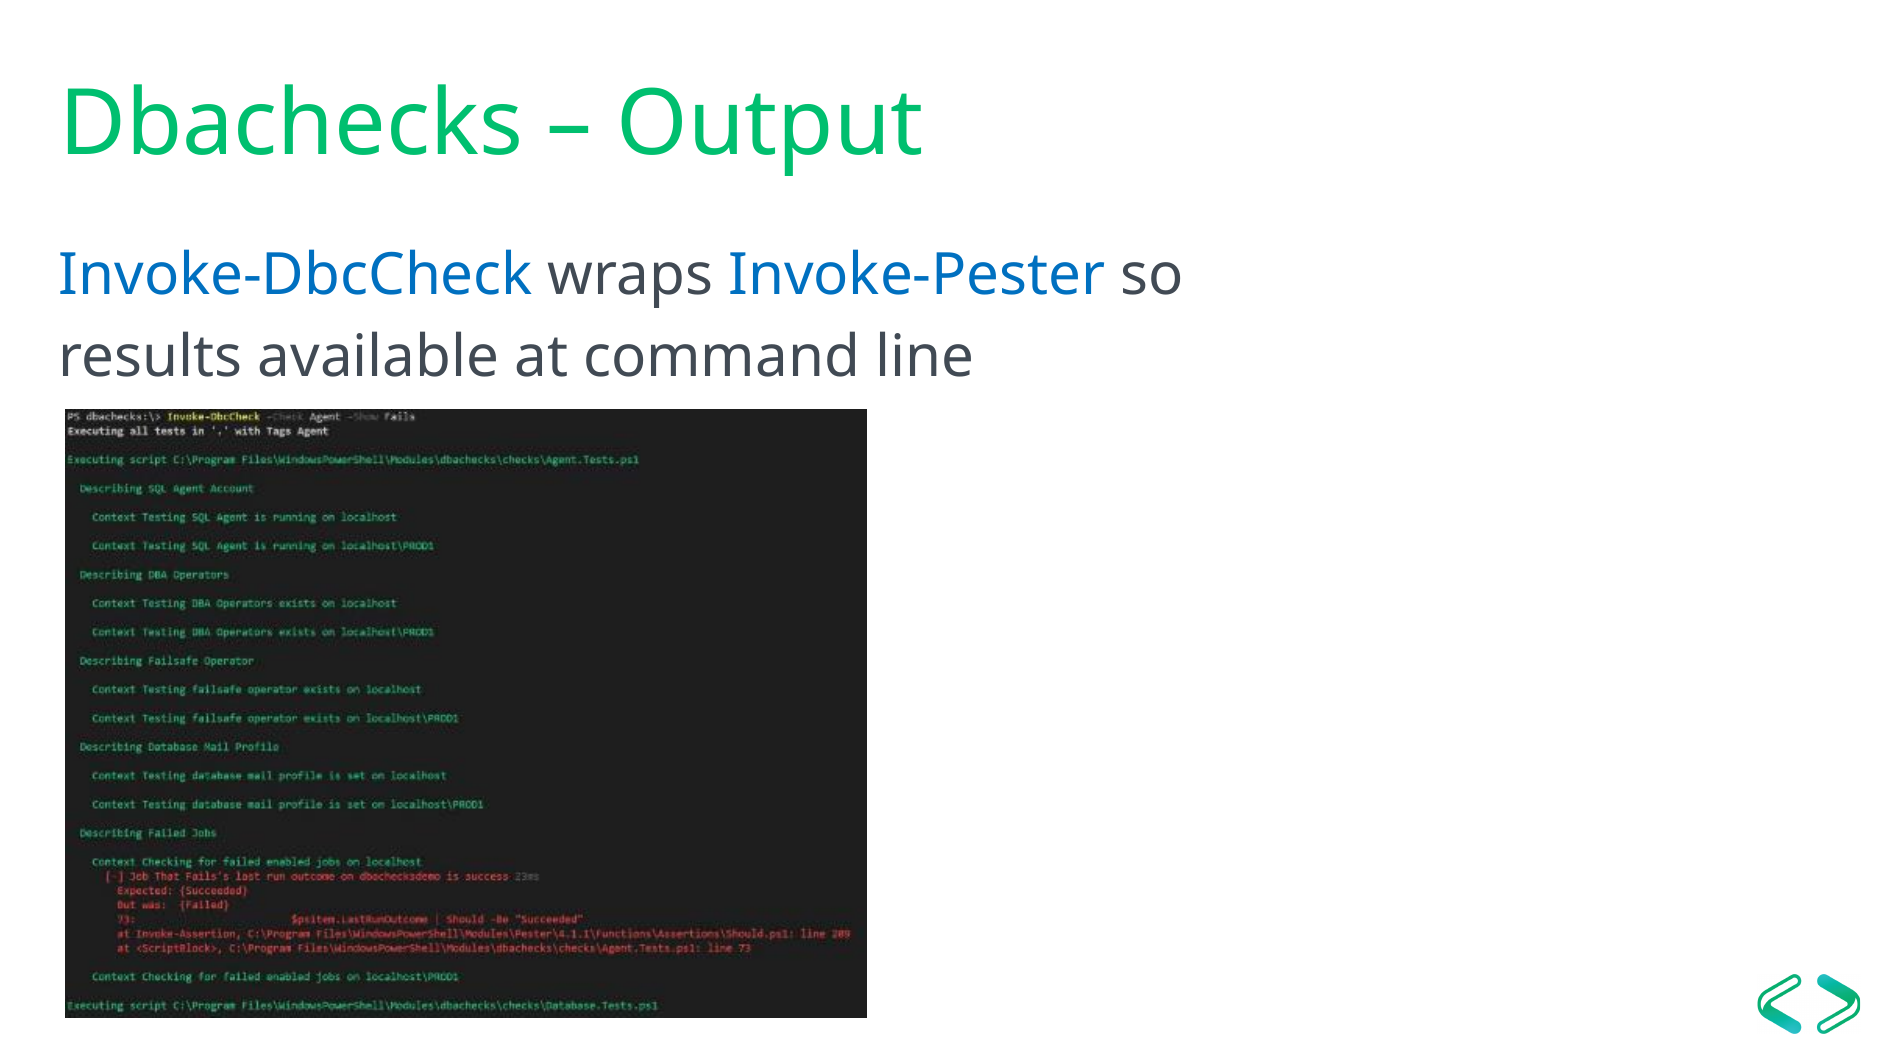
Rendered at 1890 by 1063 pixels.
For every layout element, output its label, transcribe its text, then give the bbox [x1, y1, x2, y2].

title Dbachecks – Output [59, 59, 1831, 178]
list Invoke-DbcCheck wraps Invoke-Pester so results available at command line [59, 236, 1883, 1004]
picture [64, 409, 867, 1019]
